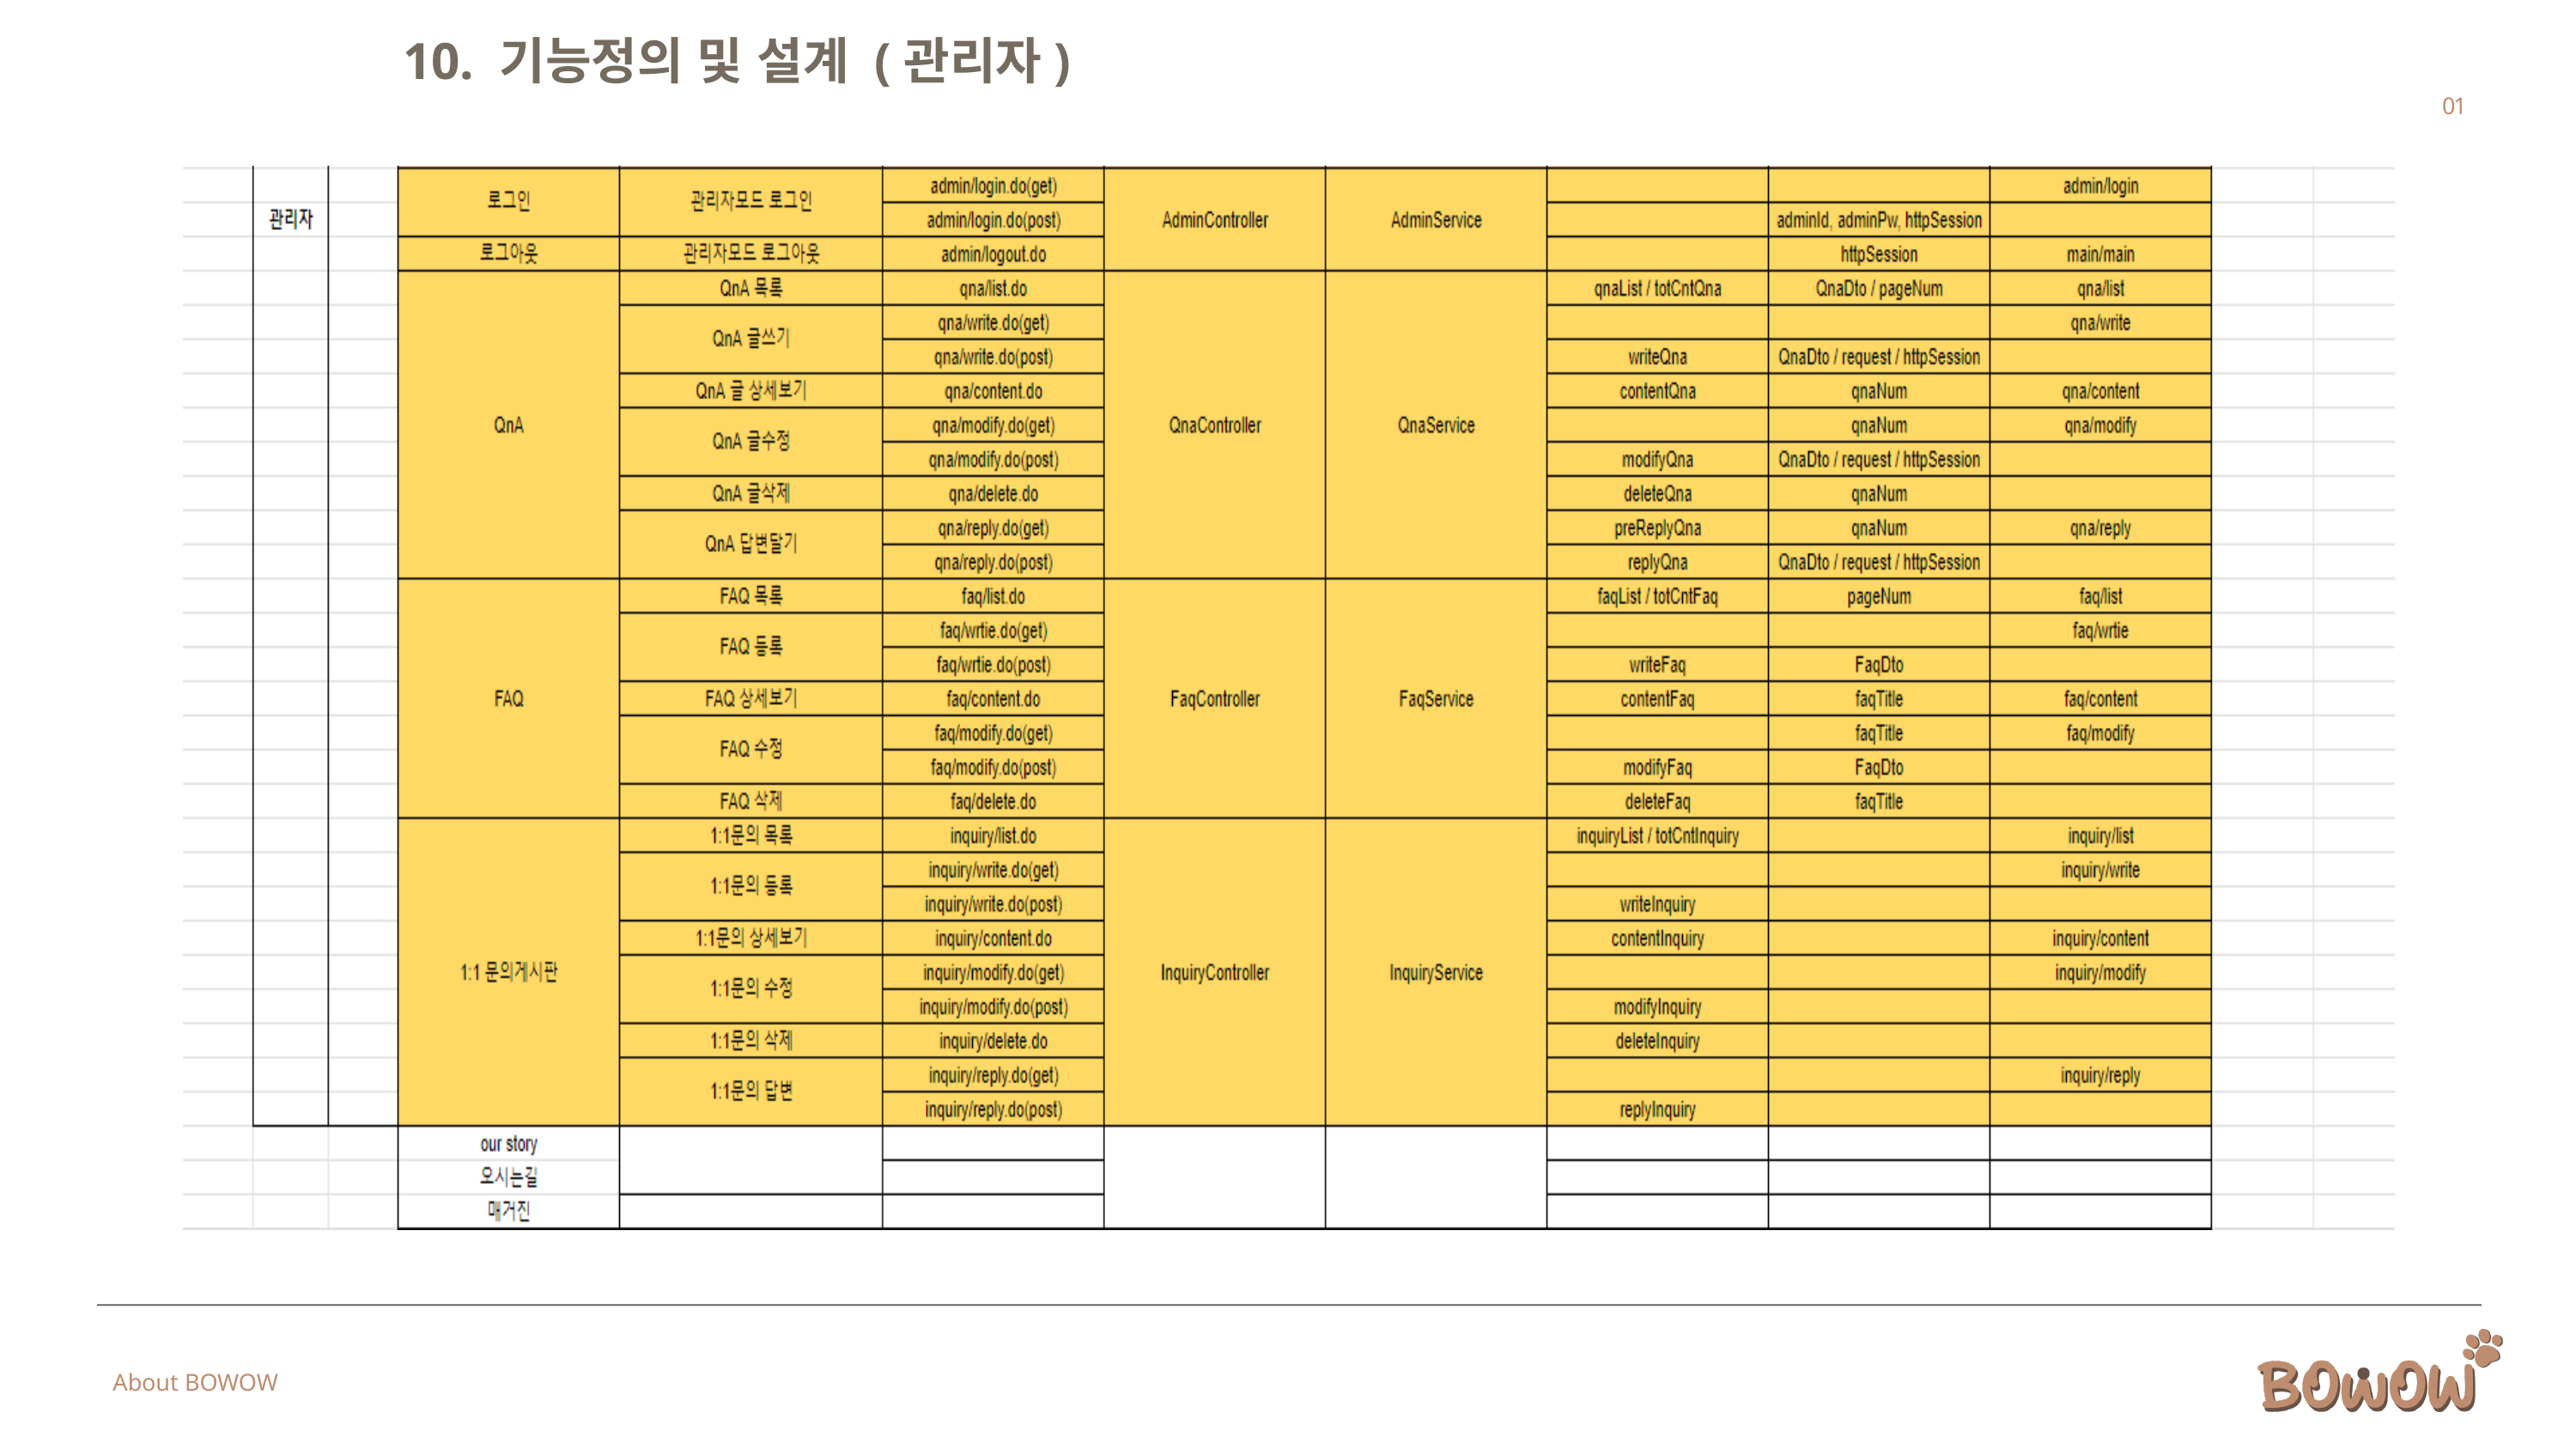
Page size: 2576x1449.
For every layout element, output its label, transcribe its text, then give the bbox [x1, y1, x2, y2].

text_box 01 [2362, 84, 2480, 125]
picture [183, 166, 2396, 1231]
picture [2251, 1317, 2510, 1433]
text_box About BOWOW [100, 1361, 612, 1403]
text_box 10. 기능정의 및 설계 (관리자) [390, 22, 1664, 96]
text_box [96, 1303, 2482, 1308]
